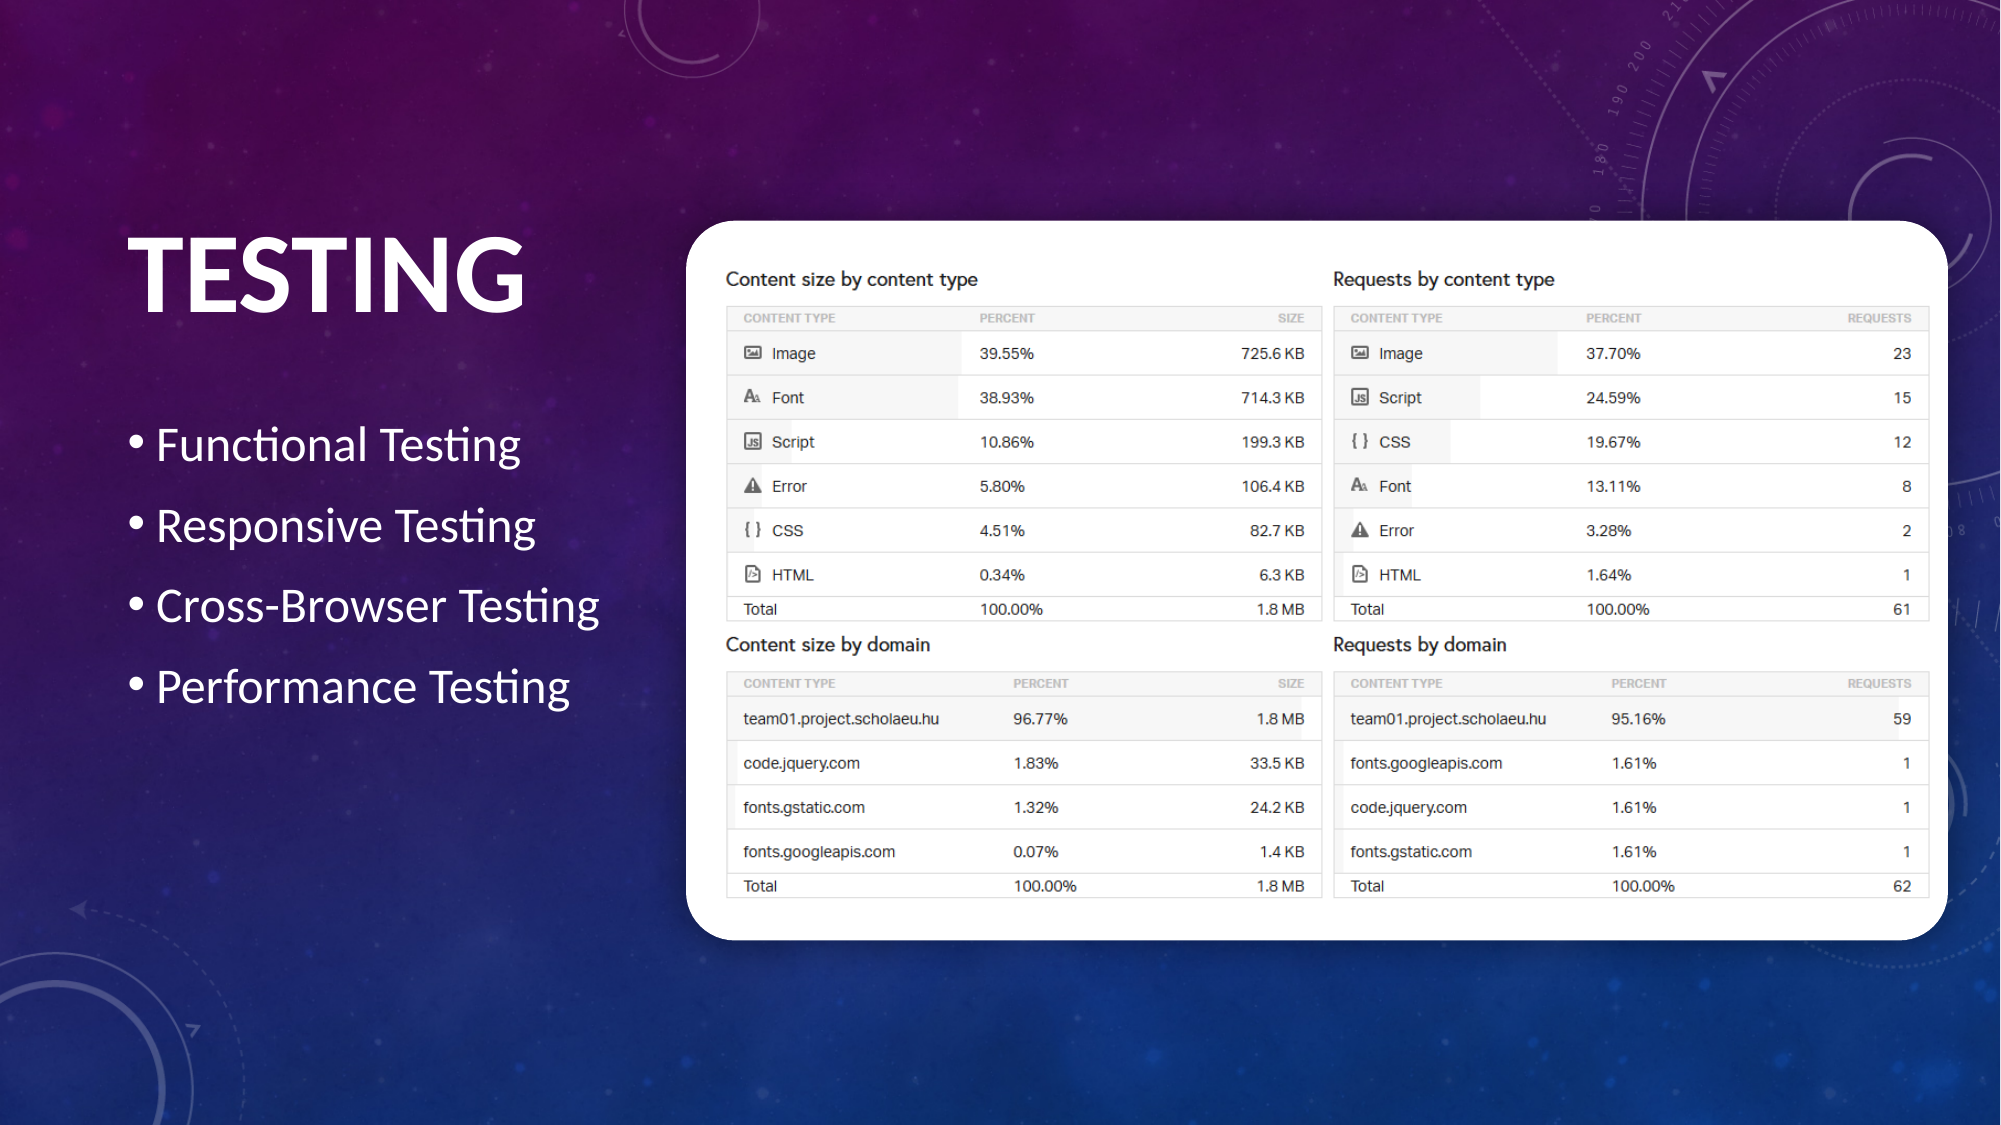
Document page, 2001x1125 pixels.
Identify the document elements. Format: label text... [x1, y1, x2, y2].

text_box Testing [112, 181, 786, 351]
text_box [818, 188, 1888, 224]
picture [0, 0, 2001, 1125]
text_box Functional Testing Responsive Testing Cross-Browser Testing Performance Testing [112, 351, 684, 774]
